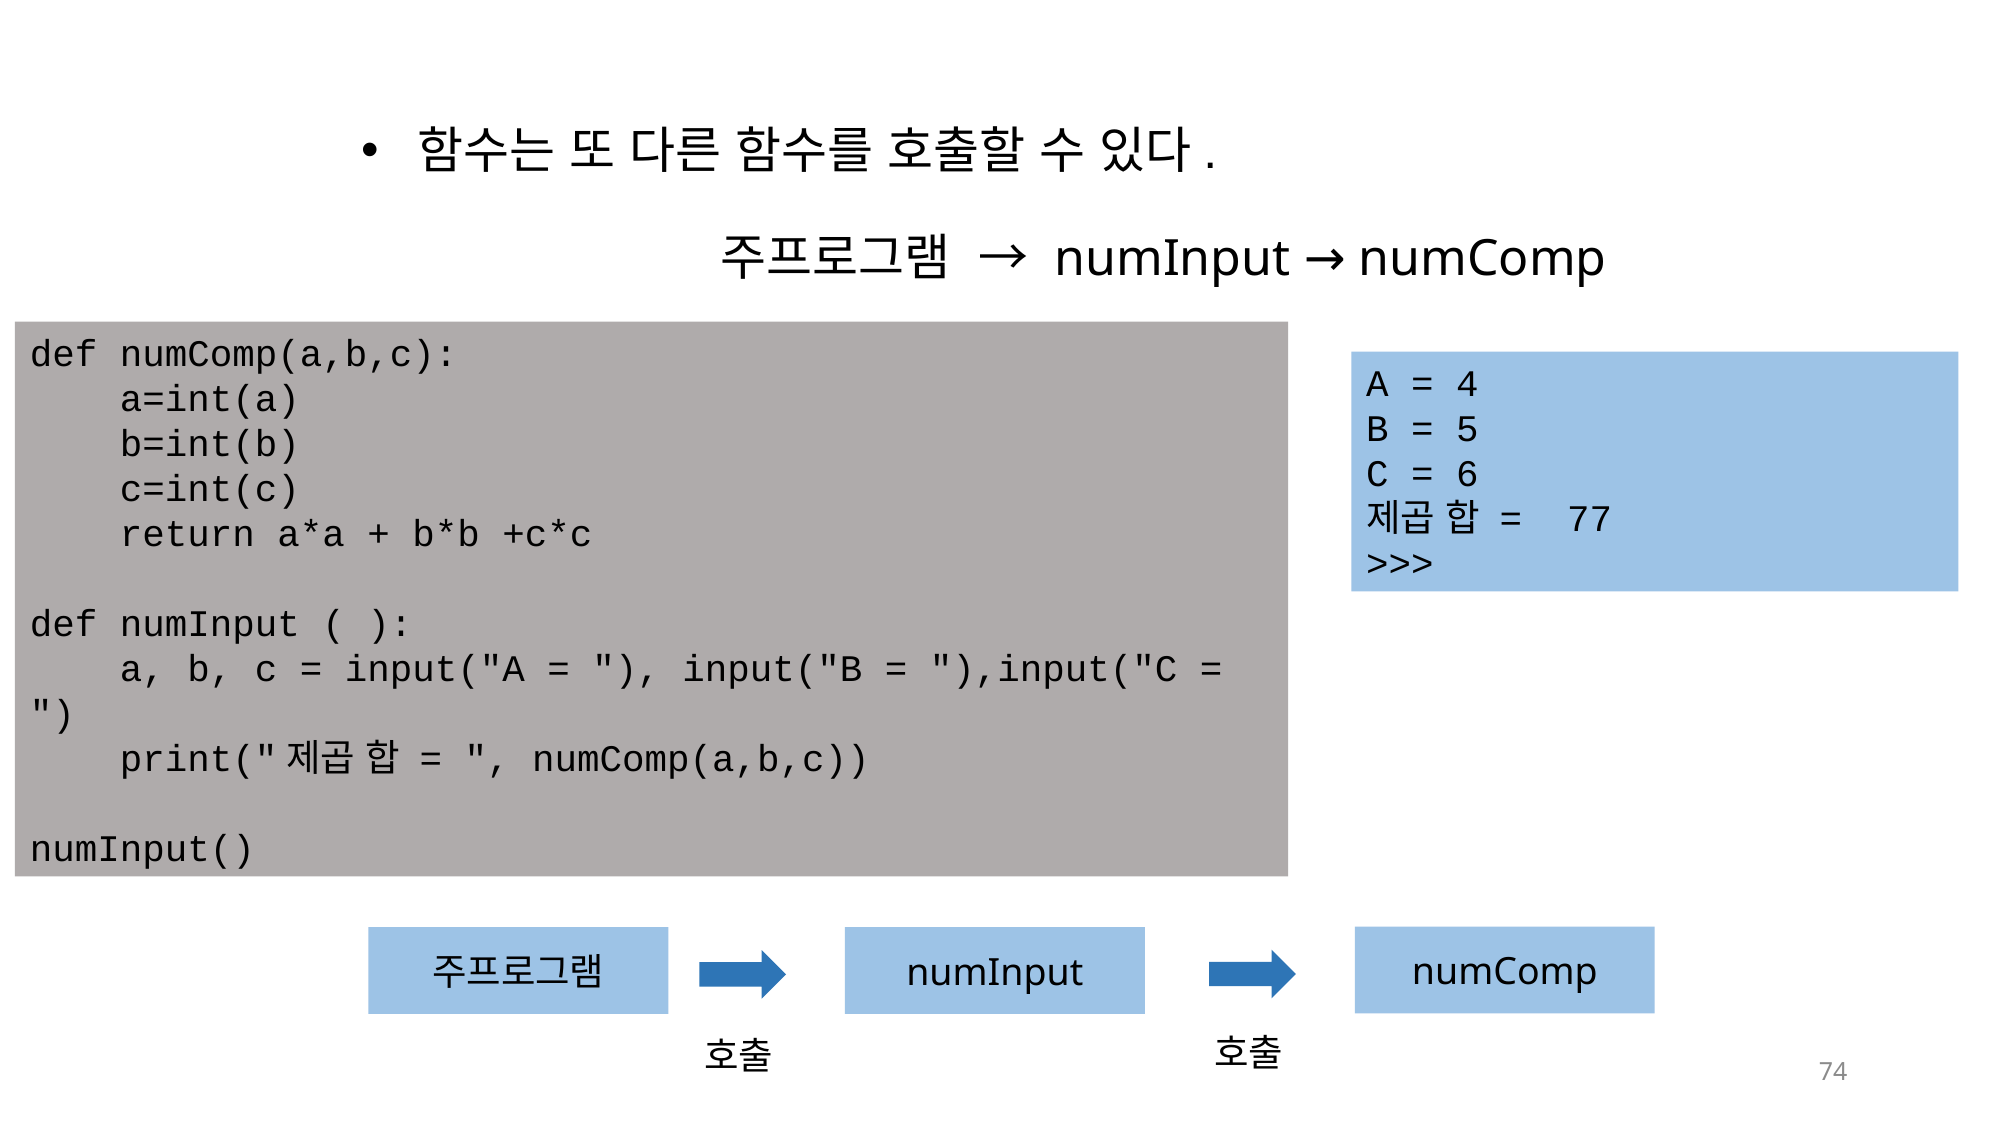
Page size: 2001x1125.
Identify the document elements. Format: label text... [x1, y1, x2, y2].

text_box 주프로그램 → numInput → numComp [705, 187, 1635, 293]
text_box A = 4 B = 5 C = 6 제곱 합 = 77 >>> [1351, 351, 1959, 592]
text_box numInput [844, 927, 1145, 1014]
text_box numComp [1354, 926, 1655, 1014]
text_box [1208, 948, 1297, 1000]
text_box 호출 [1199, 998, 1299, 1081]
text_box [698, 948, 787, 1001]
text_box 호출 [689, 1002, 789, 1085]
slide_number 74 [1789, 1042, 1863, 1103]
text_box 주프로그램 [368, 927, 669, 1014]
text_box 함수는 또 다른 함수를 호출할 수 있다. [346, 81, 1233, 187]
text_box def numComp(a,b,c): a=int(a) b=int(b) c=int(c) return a*a + b*b +c*c def numInput ( ): a, b, c = input("A = "), input("B = "),input("C = ") print("제곱 합 = ", numComp(a,b,c)) numInput() [14, 321, 1289, 877]
